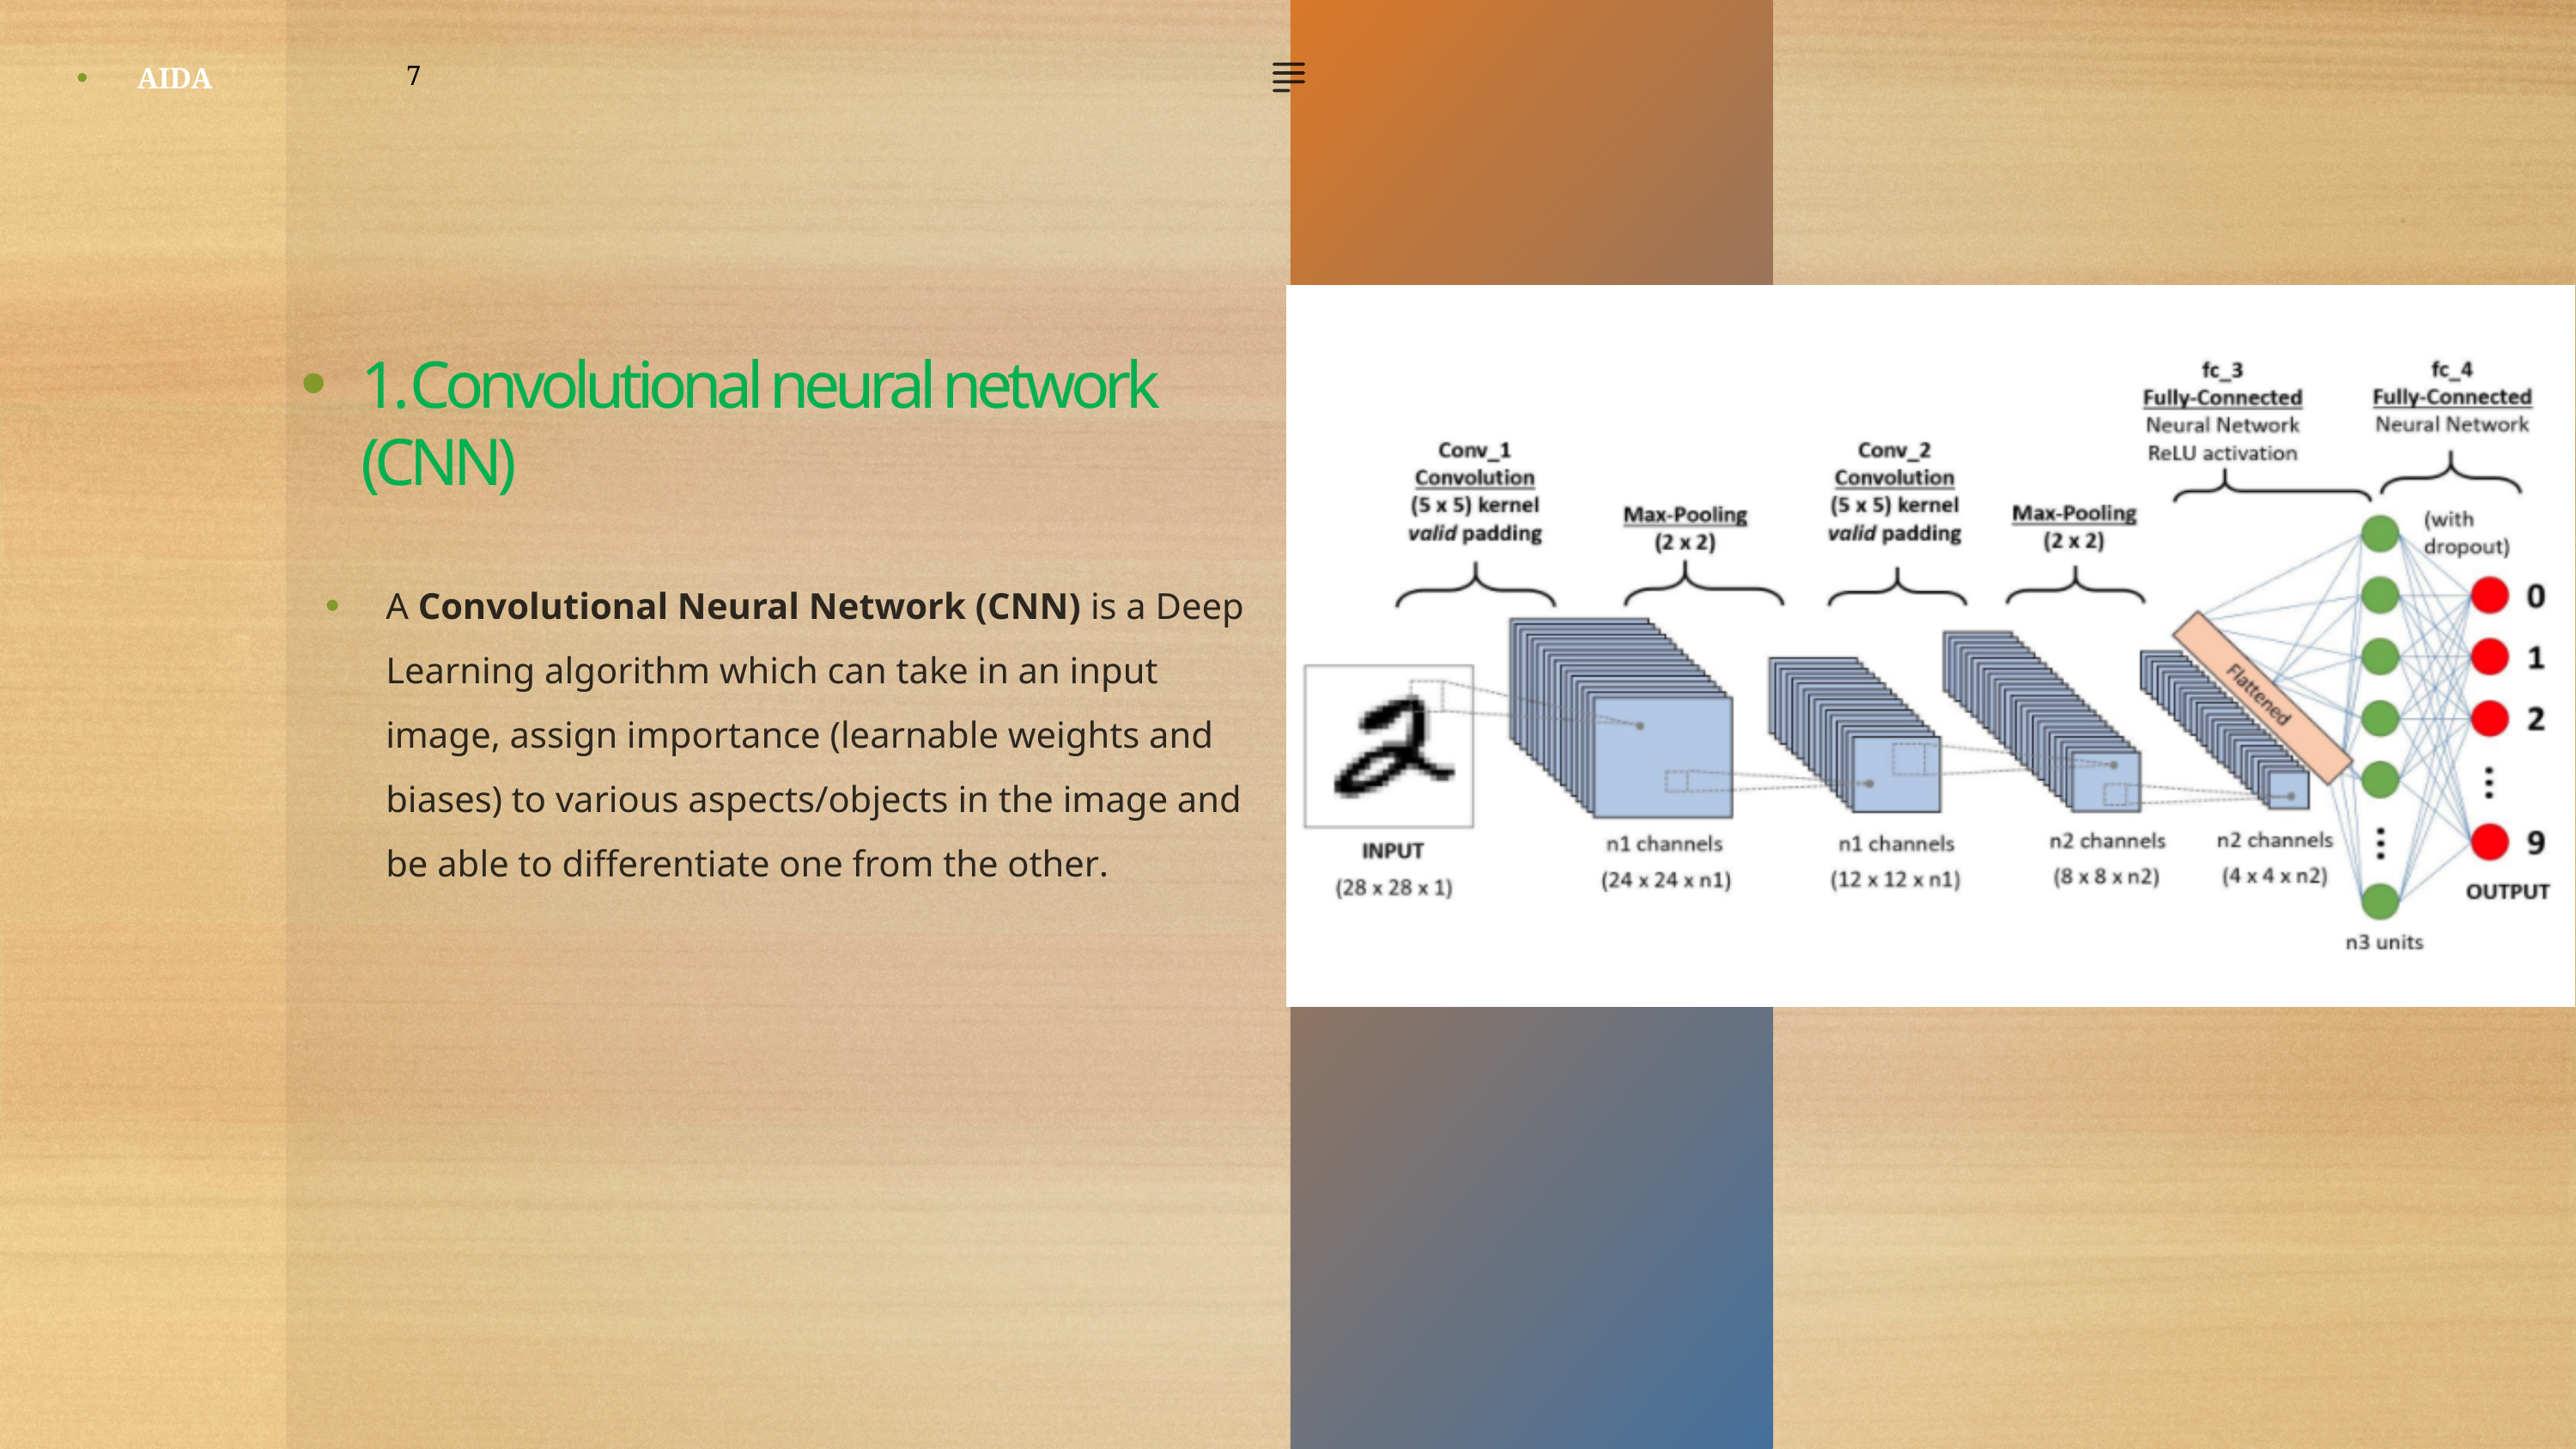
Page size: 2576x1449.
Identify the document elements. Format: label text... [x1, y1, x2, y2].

picture [0, 0, 2576, 1449]
slide_number 7 [322, 64, 434, 91]
list AIDA [76, 44, 301, 111]
list A Convolutional Neural Network (CNN) is a Deep Learning algorithm which can take in an input image, assign importance (learnable weights and biases) to various aspects/objects in the image and be able to differentiate one from the other. [325, 562, 1249, 869]
list 1.Convolutional neural network (CNN) [301, 105, 1265, 499]
